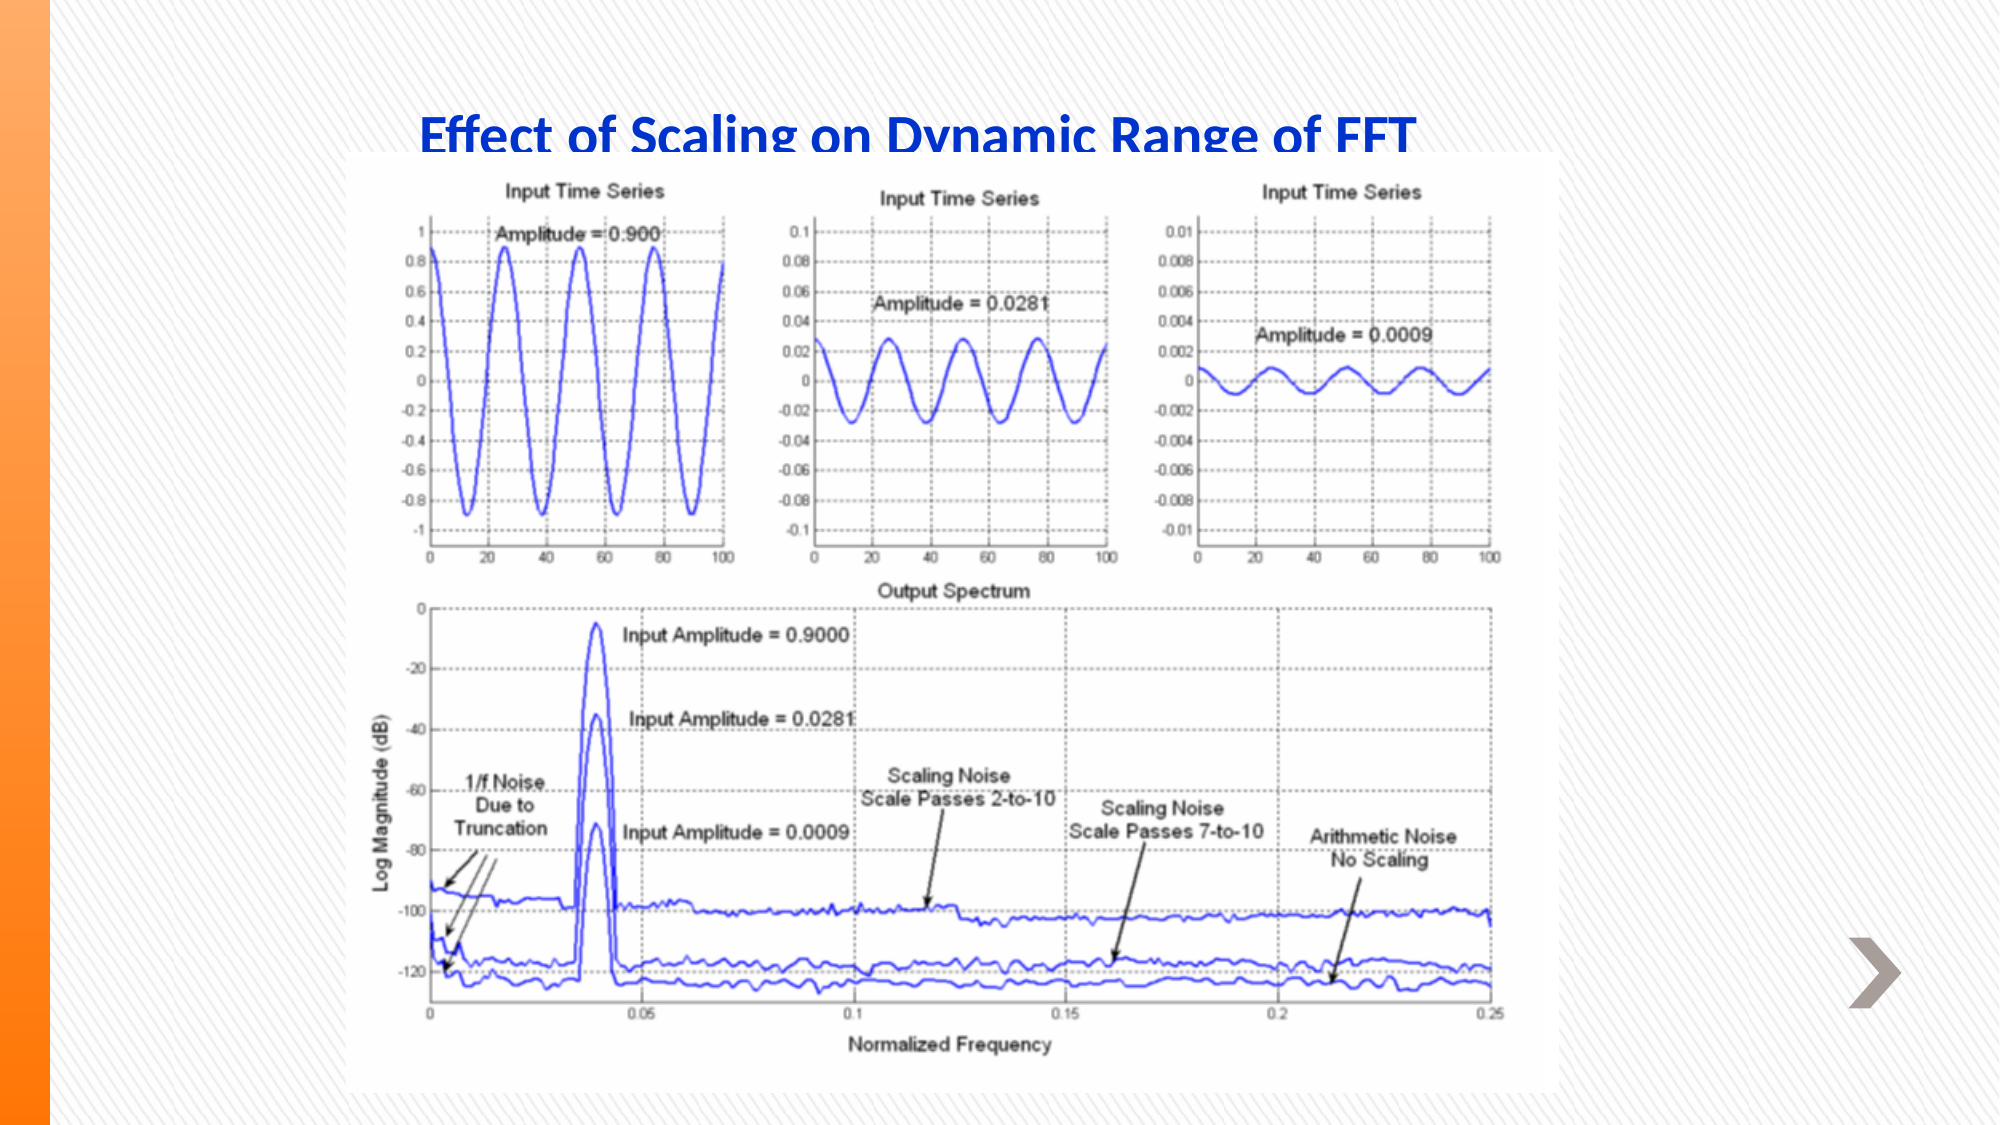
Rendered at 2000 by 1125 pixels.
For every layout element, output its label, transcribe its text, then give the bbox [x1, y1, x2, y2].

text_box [345, 151, 1560, 1093]
title Effect of Scaling on Dynamic Range of FFT [299, 25, 1538, 176]
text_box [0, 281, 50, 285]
